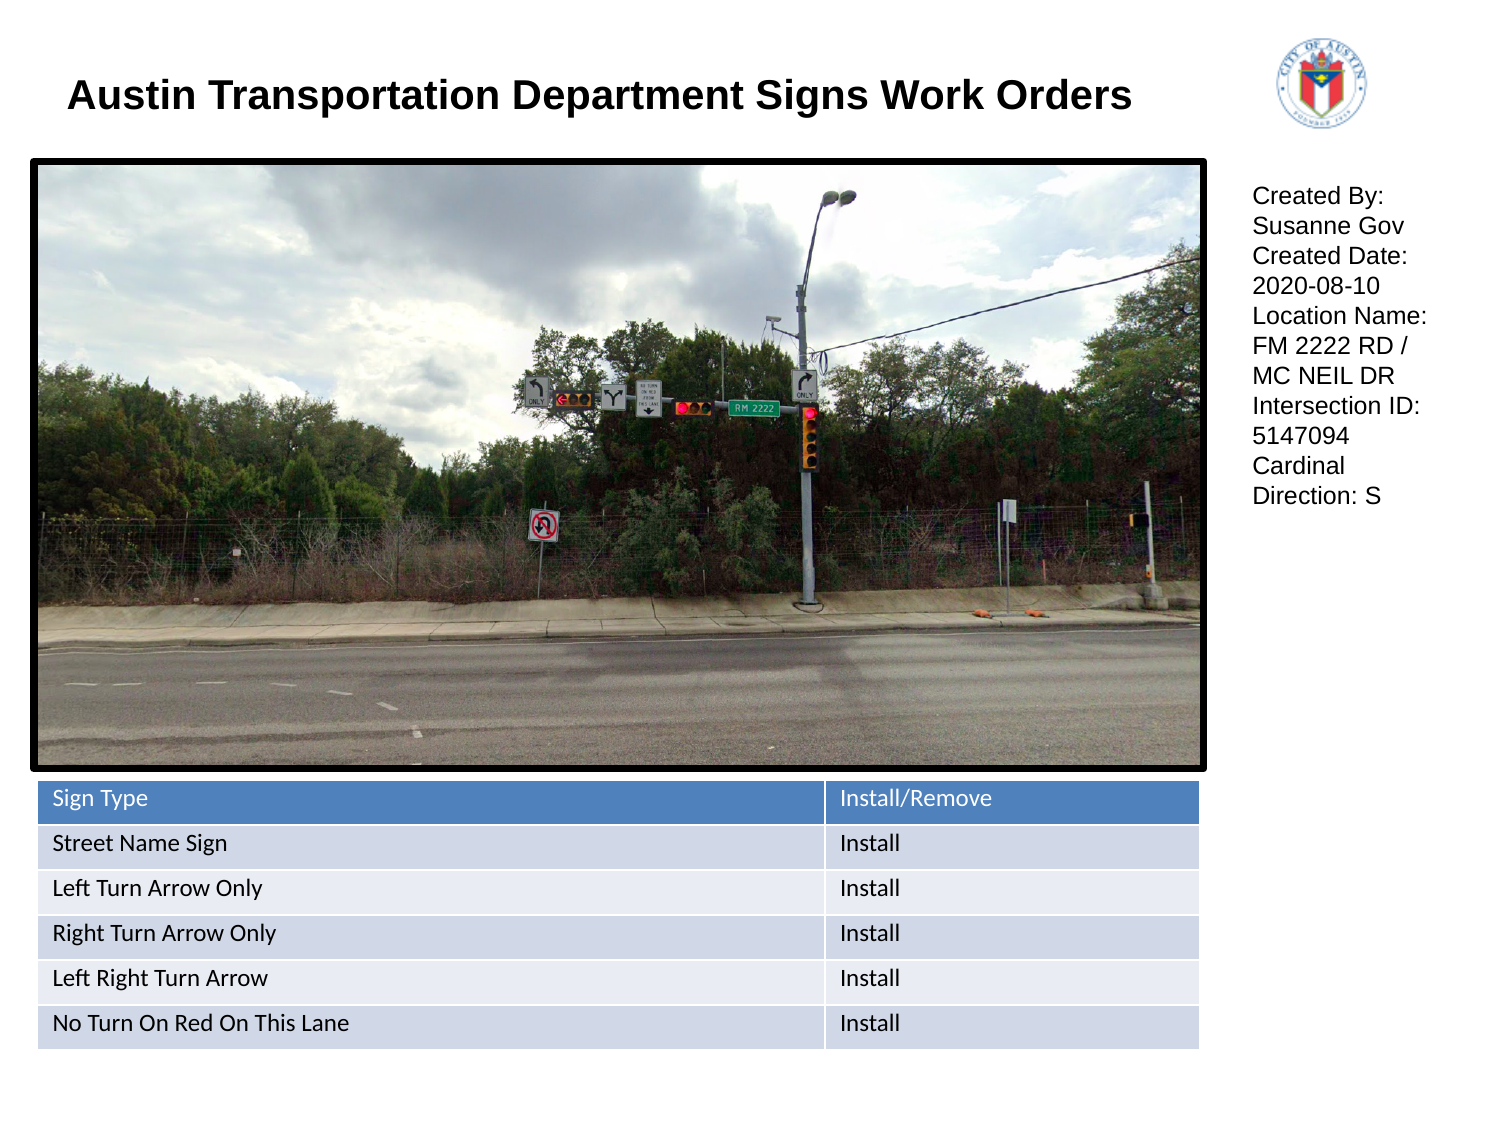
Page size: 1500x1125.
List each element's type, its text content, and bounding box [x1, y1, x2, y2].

table_cell Right Turn Arrow Only [38, 916, 824, 959]
table_cell Install [826, 826, 1199, 869]
picture [37, 164, 1201, 766]
table_cell Install [826, 916, 1199, 959]
table_cell Install [826, 871, 1199, 914]
picture [1274, 37, 1369, 132]
table_cell Install [826, 961, 1199, 1004]
table_cell Left Turn Arrow Only [38, 871, 824, 914]
text_box Created By: Susanne Gov Created Date: 2020-08-10 Location Name: FM 2222 RD / MC NEIL DR Intersection ID: 5147094 Cardinal Direction: S [1237, 172, 1463, 517]
table_cell Left Right Turn Arrow [38, 961, 824, 1004]
table_header Install/Remove [826, 781, 1199, 824]
table_header Sign Type [38, 781, 824, 824]
table_cell Install [826, 1006, 1199, 1049]
table_cell Street Name Sign [38, 826, 824, 869]
table_cell No Turn On Red On This Lane [38, 1006, 824, 1049]
text_box Austin Transportation Department Signs Work Orders [51, 60, 1149, 125]
